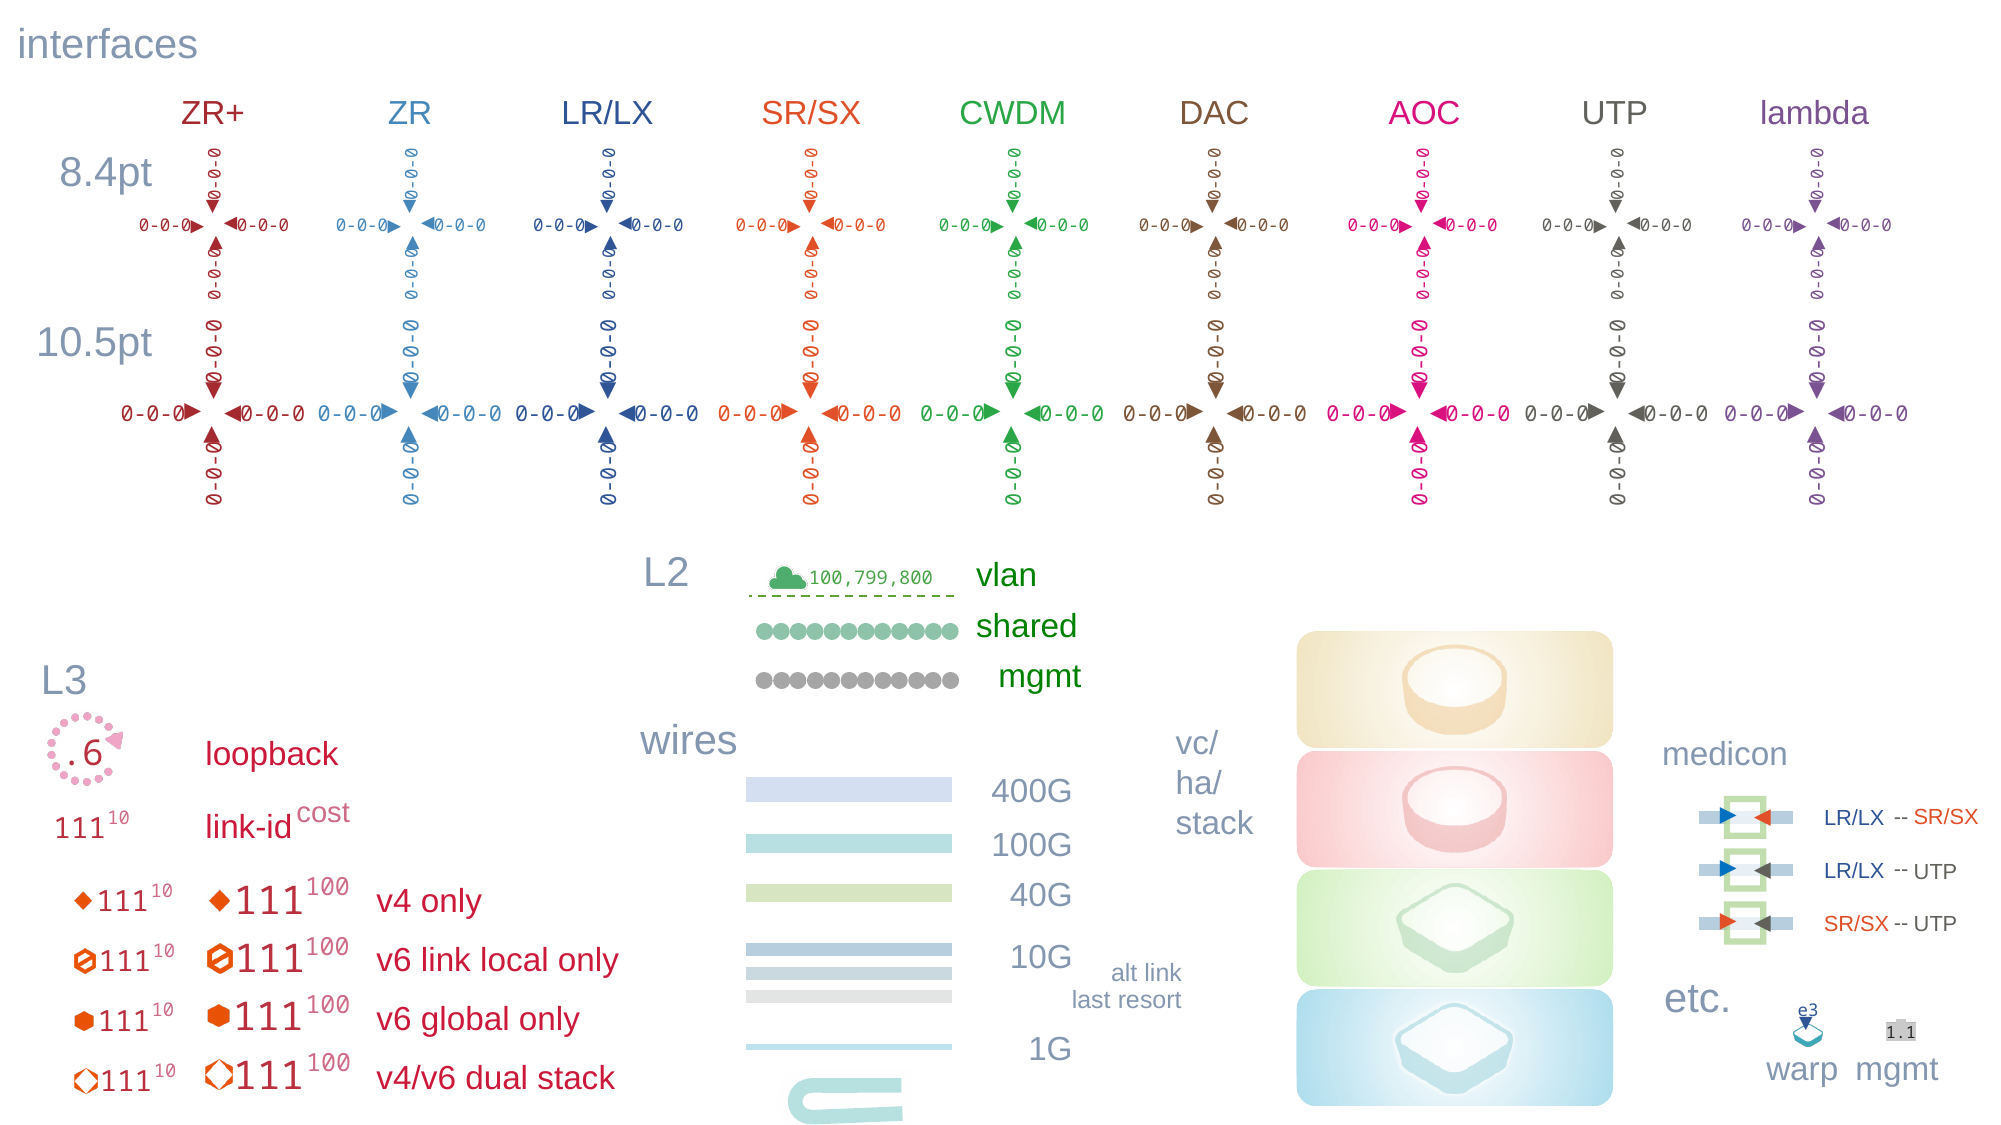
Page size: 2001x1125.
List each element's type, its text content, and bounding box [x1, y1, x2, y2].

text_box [207, 930, 356, 981]
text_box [1522, 213, 1614, 236]
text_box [710, 399, 806, 427]
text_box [762, 452, 858, 479]
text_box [1875, 1019, 1927, 1043]
text_box lambda [1738, 91, 1891, 132]
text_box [1218, 399, 1314, 427]
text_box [311, 399, 406, 427]
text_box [913, 399, 1009, 427]
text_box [1786, 998, 1830, 1047]
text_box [919, 213, 1011, 236]
text_box 8.4pt [27, 144, 152, 195]
text_box last resort [1067, 983, 1182, 1014]
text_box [119, 213, 211, 236]
text_box LR/LX [531, 91, 684, 132]
text_box UTP [1913, 909, 1964, 936]
text_box warp [1766, 1047, 1845, 1088]
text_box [1167, 452, 1263, 479]
text_box vlan [976, 552, 1049, 593]
text_box L2 [643, 544, 700, 595]
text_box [1016, 399, 1112, 427]
text_box ZR [333, 91, 487, 132]
text_box alt link [1077, 956, 1182, 983]
text_box v6 link local only [376, 938, 626, 979]
text_box SR/SX [1913, 803, 1984, 830]
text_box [165, 452, 261, 479]
text_box LR/LX [1824, 803, 1890, 831]
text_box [1319, 399, 1415, 427]
text_box interfaces [17, 16, 209, 67]
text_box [716, 213, 807, 236]
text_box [1717, 851, 1773, 889]
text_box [205, 1046, 358, 1098]
text_box 100G [975, 823, 1073, 864]
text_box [1426, 213, 1517, 236]
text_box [1371, 452, 1467, 479]
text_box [562, 164, 654, 186]
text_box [1217, 213, 1309, 236]
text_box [612, 213, 703, 236]
text_box 1G [985, 1027, 1073, 1068]
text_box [1569, 346, 1665, 374]
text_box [1371, 346, 1467, 374]
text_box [362, 346, 458, 374]
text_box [1119, 213, 1211, 236]
text_box L3 [40, 652, 98, 703]
text_box mgmt [998, 654, 1095, 695]
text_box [414, 213, 506, 236]
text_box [765, 264, 856, 286]
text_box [1517, 399, 1613, 427]
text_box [610, 399, 706, 427]
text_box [165, 346, 261, 374]
text_box 10G [985, 935, 1073, 976]
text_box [768, 565, 937, 590]
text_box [1168, 164, 1260, 186]
text_box vc/ha/stack [1175, 721, 1265, 841]
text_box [1376, 164, 1468, 186]
text_box SR/SX [735, 91, 888, 132]
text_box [1620, 213, 1712, 236]
text_box [1295, 868, 1615, 988]
text_box CWDM [936, 91, 1090, 132]
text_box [362, 452, 458, 479]
text_box v6 global only [376, 997, 626, 1038]
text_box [968, 164, 1060, 186]
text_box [1768, 346, 1864, 374]
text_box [74, 938, 193, 978]
text_box v4 only [376, 879, 524, 920]
text_box shared [976, 604, 1092, 645]
text_box DAC [1138, 91, 1291, 132]
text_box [316, 213, 408, 236]
text_box 40G [975, 872, 1073, 913]
text_box -- [1893, 908, 1912, 936]
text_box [413, 399, 509, 427]
text_box SR/SX [1824, 909, 1894, 937]
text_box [1717, 399, 1813, 427]
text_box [114, 399, 209, 427]
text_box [509, 399, 604, 427]
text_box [43, 805, 147, 846]
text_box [1422, 399, 1517, 427]
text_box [814, 213, 906, 236]
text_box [1296, 631, 1614, 748]
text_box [1820, 399, 1915, 427]
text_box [1768, 452, 1864, 479]
text_box LR/LX [1824, 856, 1890, 883]
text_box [1296, 751, 1614, 868]
text_box 10.5pt [27, 314, 152, 365]
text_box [168, 264, 259, 286]
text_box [207, 988, 357, 1039]
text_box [43, 707, 127, 791]
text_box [1017, 213, 1109, 236]
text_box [1569, 452, 1665, 479]
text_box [562, 264, 654, 286]
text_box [1717, 904, 1773, 942]
text_box -- [1893, 854, 1912, 881]
text_box UTP [1913, 857, 1964, 884]
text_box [168, 164, 260, 186]
text_box etc. [1664, 970, 1774, 1021]
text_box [1296, 989, 1614, 1106]
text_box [1820, 213, 1912, 236]
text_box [513, 213, 605, 236]
text_box v4/v6 dual stack [376, 1056, 626, 1097]
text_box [1167, 346, 1263, 374]
text_box 400G [975, 769, 1073, 810]
text_box mgmt [1855, 1047, 1956, 1088]
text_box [209, 870, 357, 923]
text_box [1377, 264, 1468, 286]
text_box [74, 997, 192, 1038]
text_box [74, 1058, 194, 1098]
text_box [1116, 399, 1212, 427]
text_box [1722, 213, 1813, 236]
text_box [1620, 399, 1716, 427]
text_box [813, 399, 909, 427]
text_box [965, 346, 1060, 374]
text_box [762, 346, 858, 374]
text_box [365, 264, 456, 286]
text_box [1770, 164, 1862, 186]
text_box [1717, 798, 1773, 836]
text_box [559, 346, 655, 374]
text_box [217, 213, 309, 236]
text_box [794, 1084, 903, 1119]
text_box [1168, 264, 1259, 286]
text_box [559, 452, 655, 479]
text_box -- [1893, 803, 1912, 830]
text_box loopback [205, 731, 386, 772]
text_box UTP [1538, 91, 1692, 132]
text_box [1771, 264, 1862, 286]
text_box cost [296, 793, 353, 829]
text_box wires [640, 712, 746, 763]
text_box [216, 399, 311, 427]
text_box medicon [1662, 731, 1794, 772]
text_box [365, 164, 457, 186]
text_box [968, 264, 1059, 286]
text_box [1571, 164, 1663, 186]
text_box link-id [205, 805, 353, 846]
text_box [1328, 213, 1419, 236]
picture [1396, 883, 1514, 973]
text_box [965, 452, 1060, 479]
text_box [74, 878, 191, 919]
text_box ZR+ [136, 91, 290, 132]
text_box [1571, 264, 1662, 286]
text_box AOC [1348, 91, 1501, 132]
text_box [764, 164, 857, 186]
